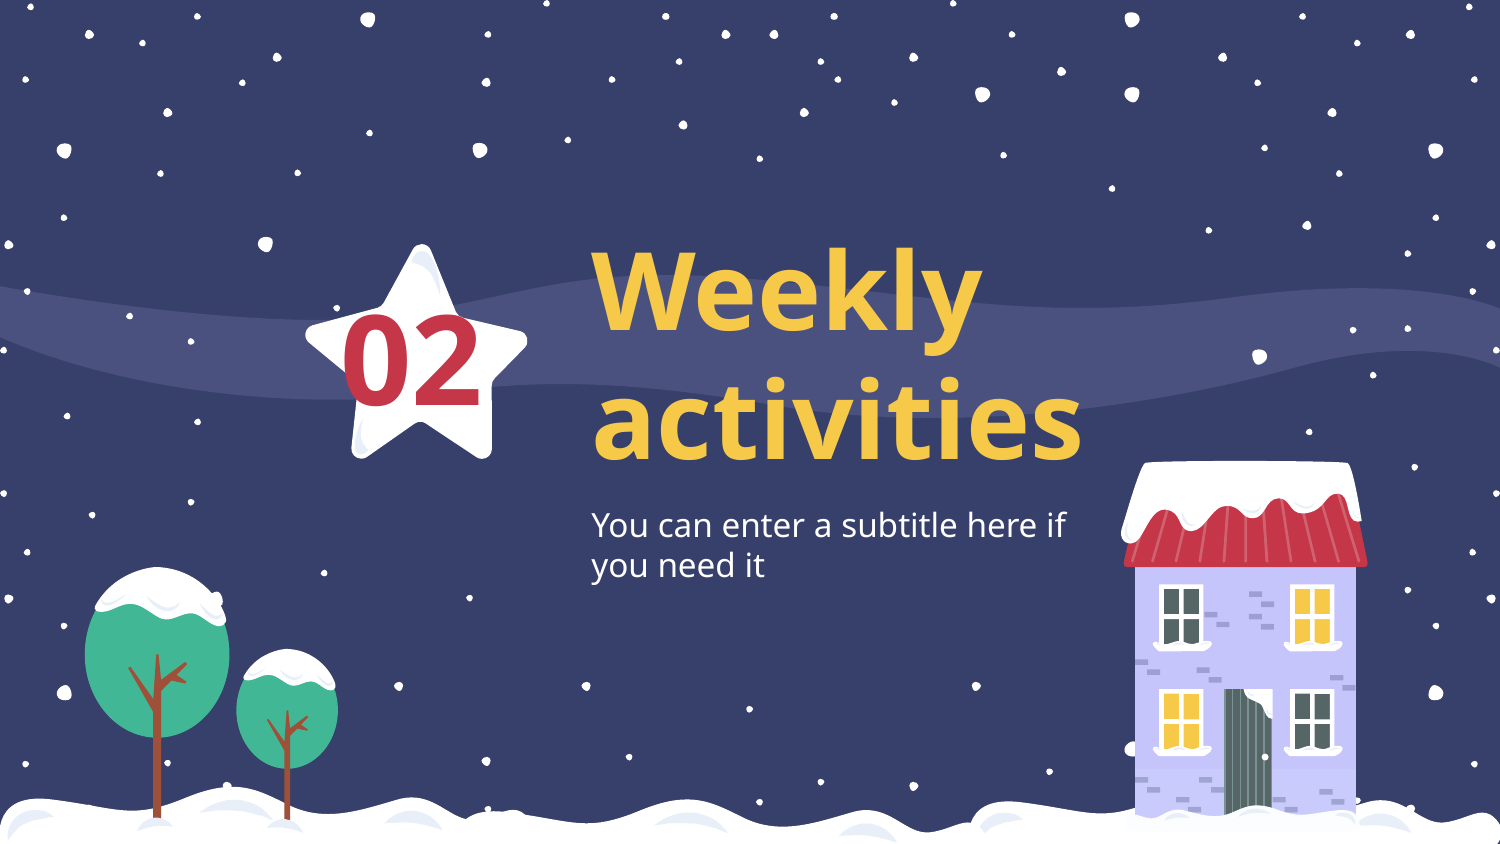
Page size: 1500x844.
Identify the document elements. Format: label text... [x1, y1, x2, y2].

subtitle You can enter a subtitle here if you need it [576, 488, 1085, 585]
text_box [302, 243, 531, 460]
title Weekly activities [576, 282, 1198, 421]
